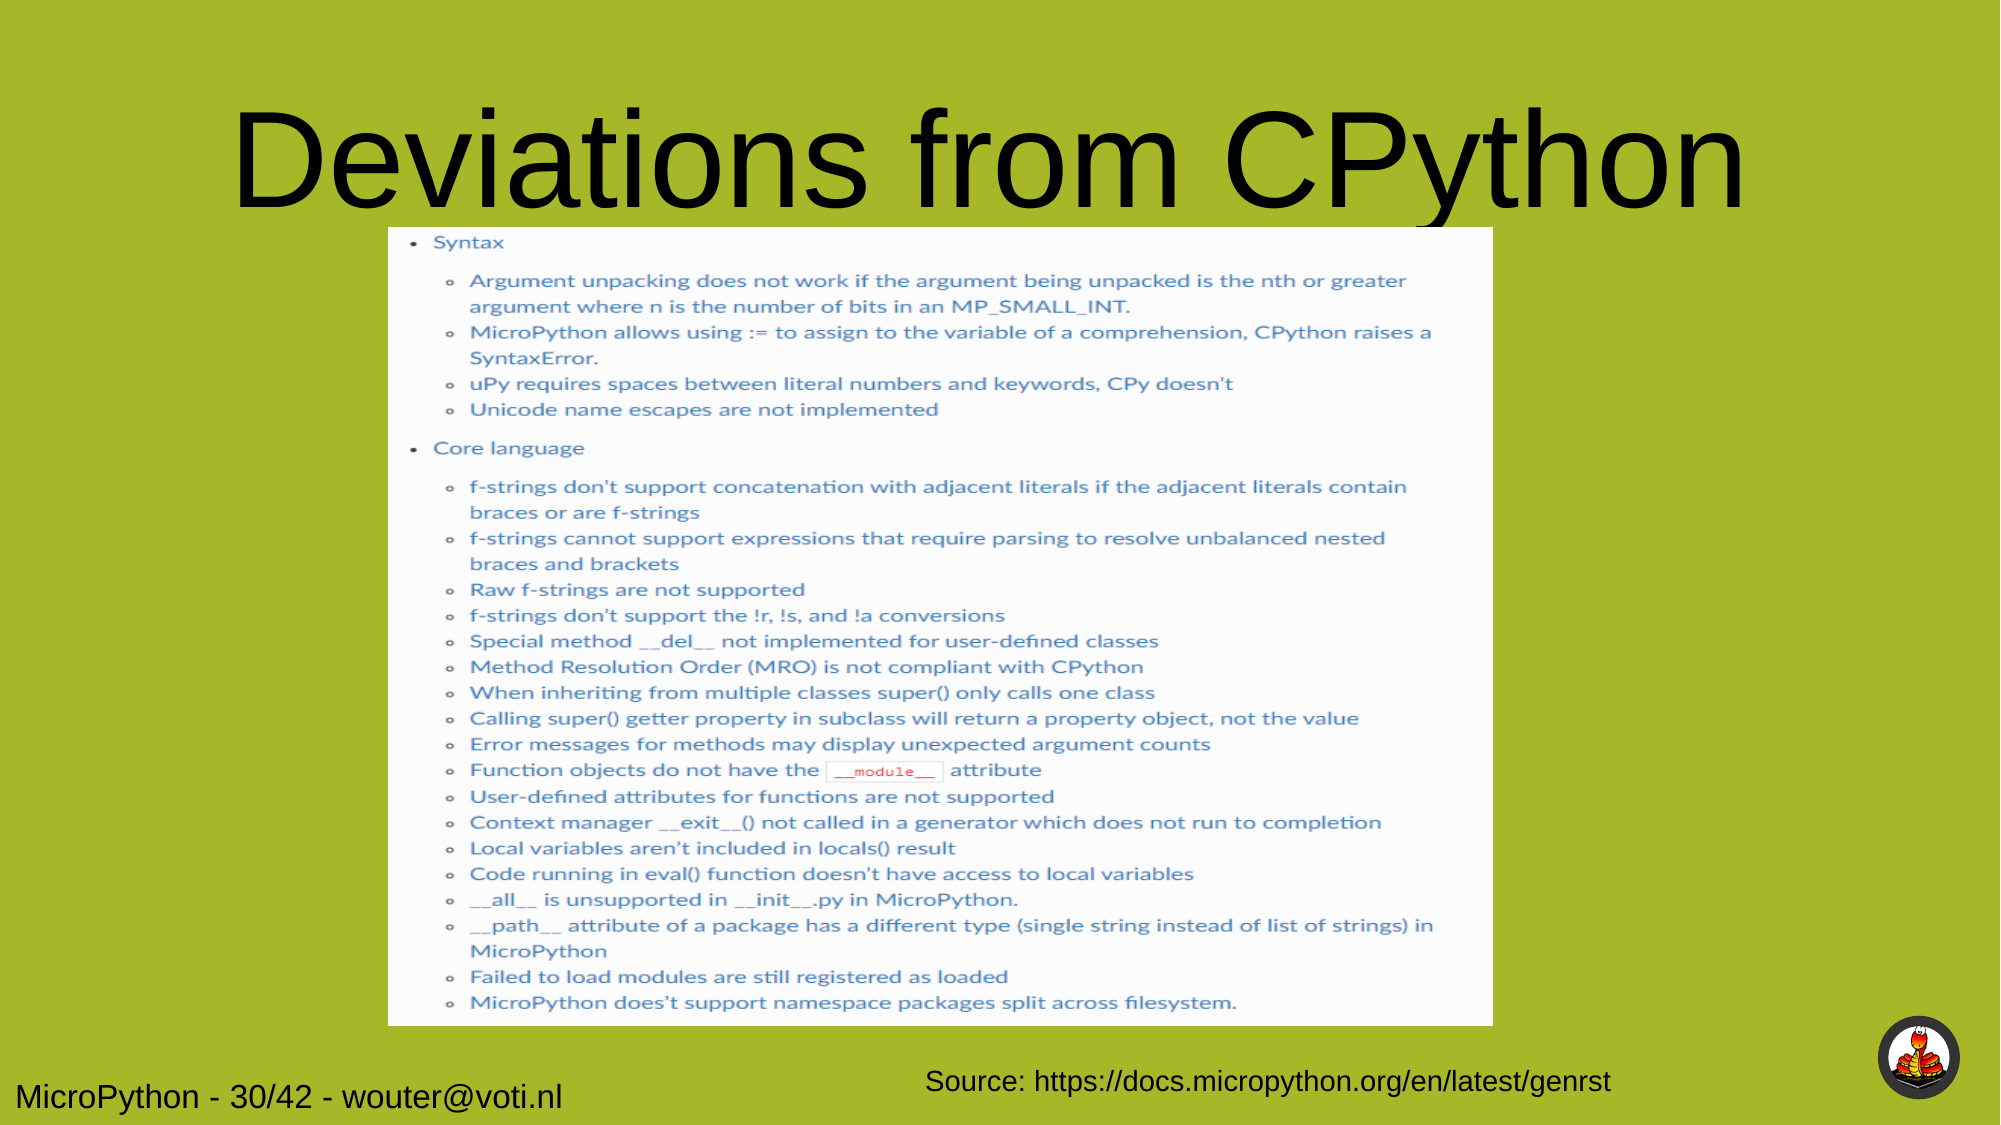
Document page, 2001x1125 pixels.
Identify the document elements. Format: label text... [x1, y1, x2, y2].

text_box Deviations from CPython [119, 51, 1860, 260]
picture [1889, 1027, 1949, 1088]
text_box Source: https://docs.micropython.org/en/latest/genrst [910, 1054, 1846, 1123]
picture [387, 227, 1494, 1027]
